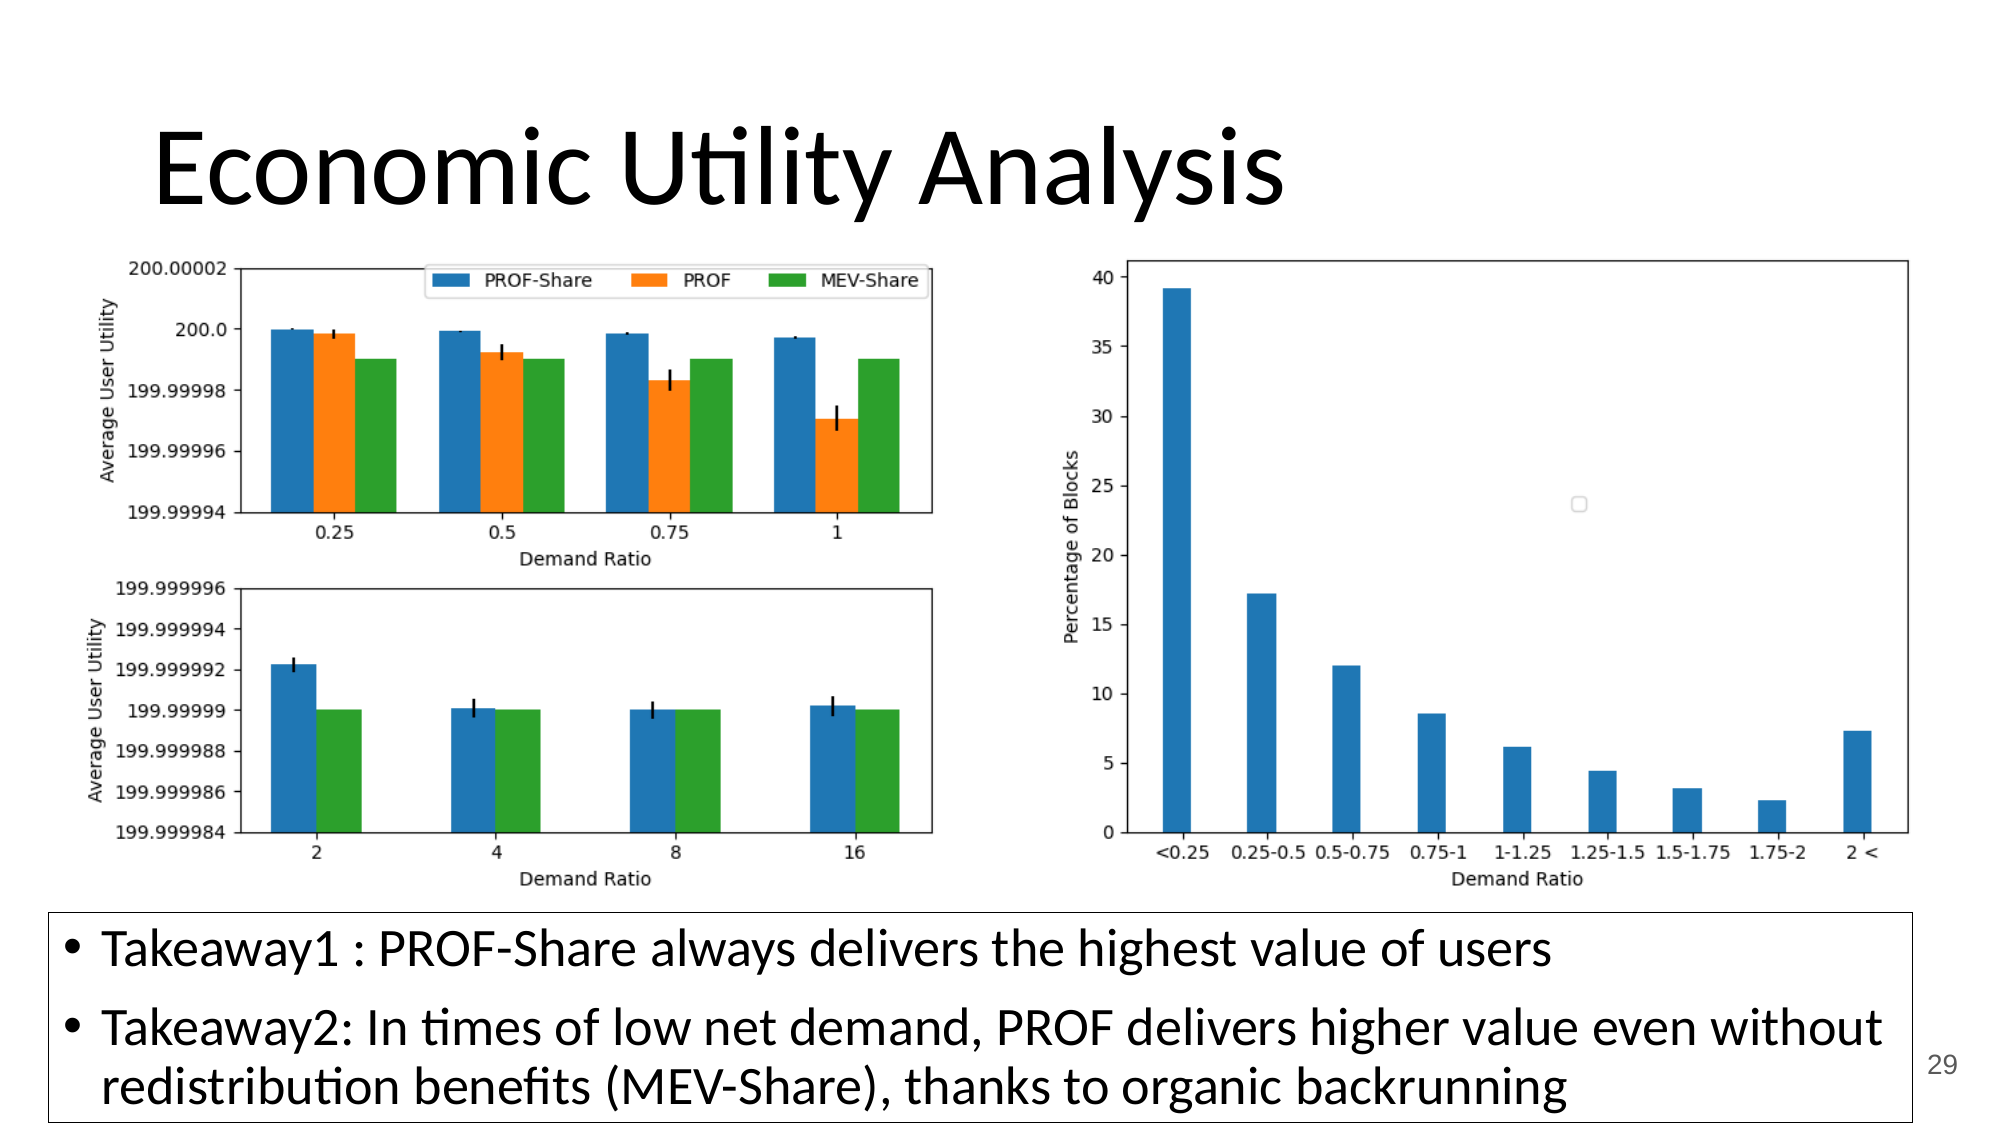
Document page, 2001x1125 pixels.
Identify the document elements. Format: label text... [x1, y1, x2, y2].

text_box Economic Utility Analysis [137, 59, 1863, 278]
slide_number 29 [1913, 1019, 1974, 1106]
picture [1059, 254, 1913, 896]
text_box Takeaway1 : PROF-Share always delivers the highest value of users Takeaway2: In times of low net demand, PROF delivers higher value even without redistribution benefits (MEV-Share), thanks to organic backrunning [48, 912, 1913, 1123]
picture [82, 254, 937, 896]
